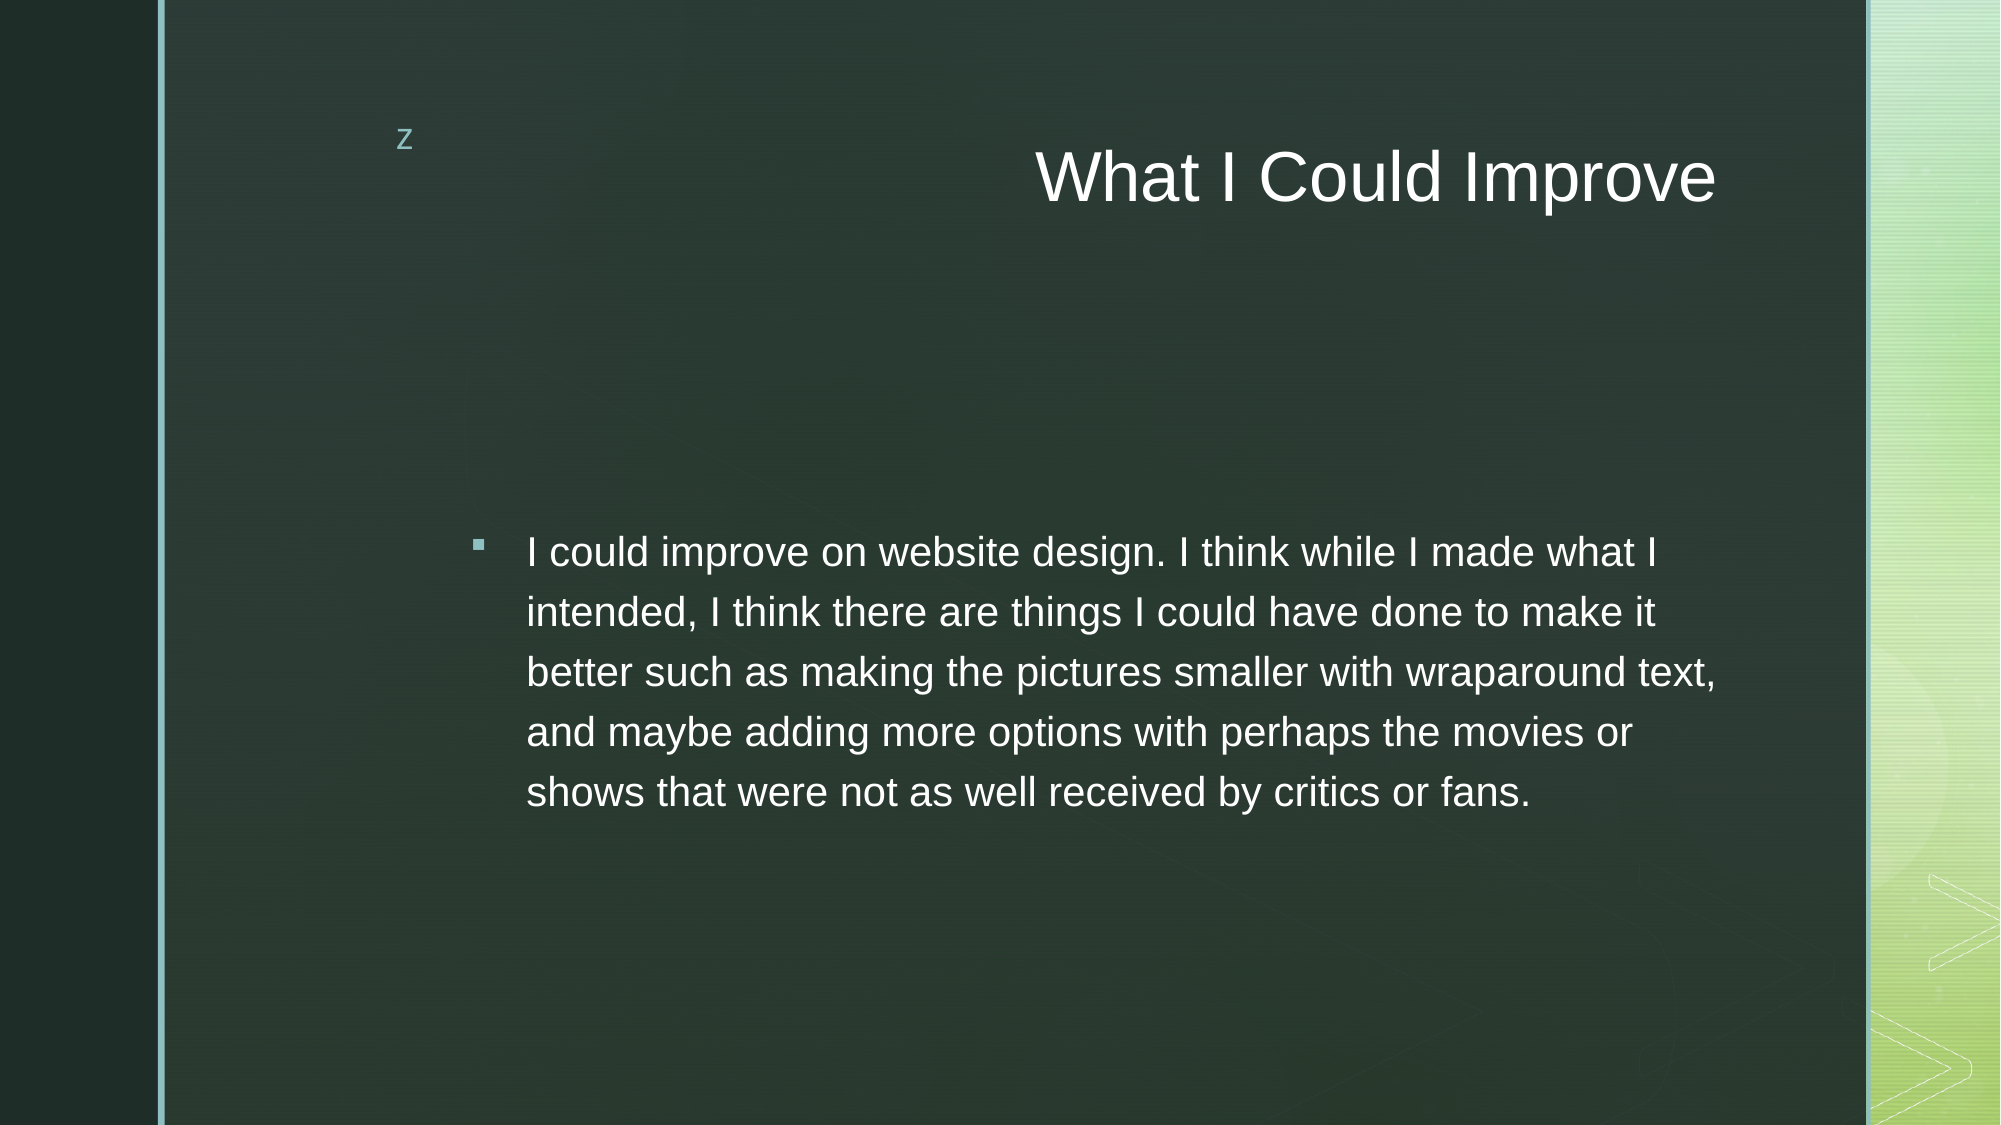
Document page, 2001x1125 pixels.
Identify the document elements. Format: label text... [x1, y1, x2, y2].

picture [1871, 0, 2001, 1125]
list I could improve on website design. I think while I made what I intended, I think there are things I could have done to make it better such as making the pictures smaller with wraparound text, and maybe adding more options with perhaps the movies or shows that were not as well received by critics or fans. [454, 336, 1734, 993]
title What I Could Improve [428, 132, 1734, 310]
